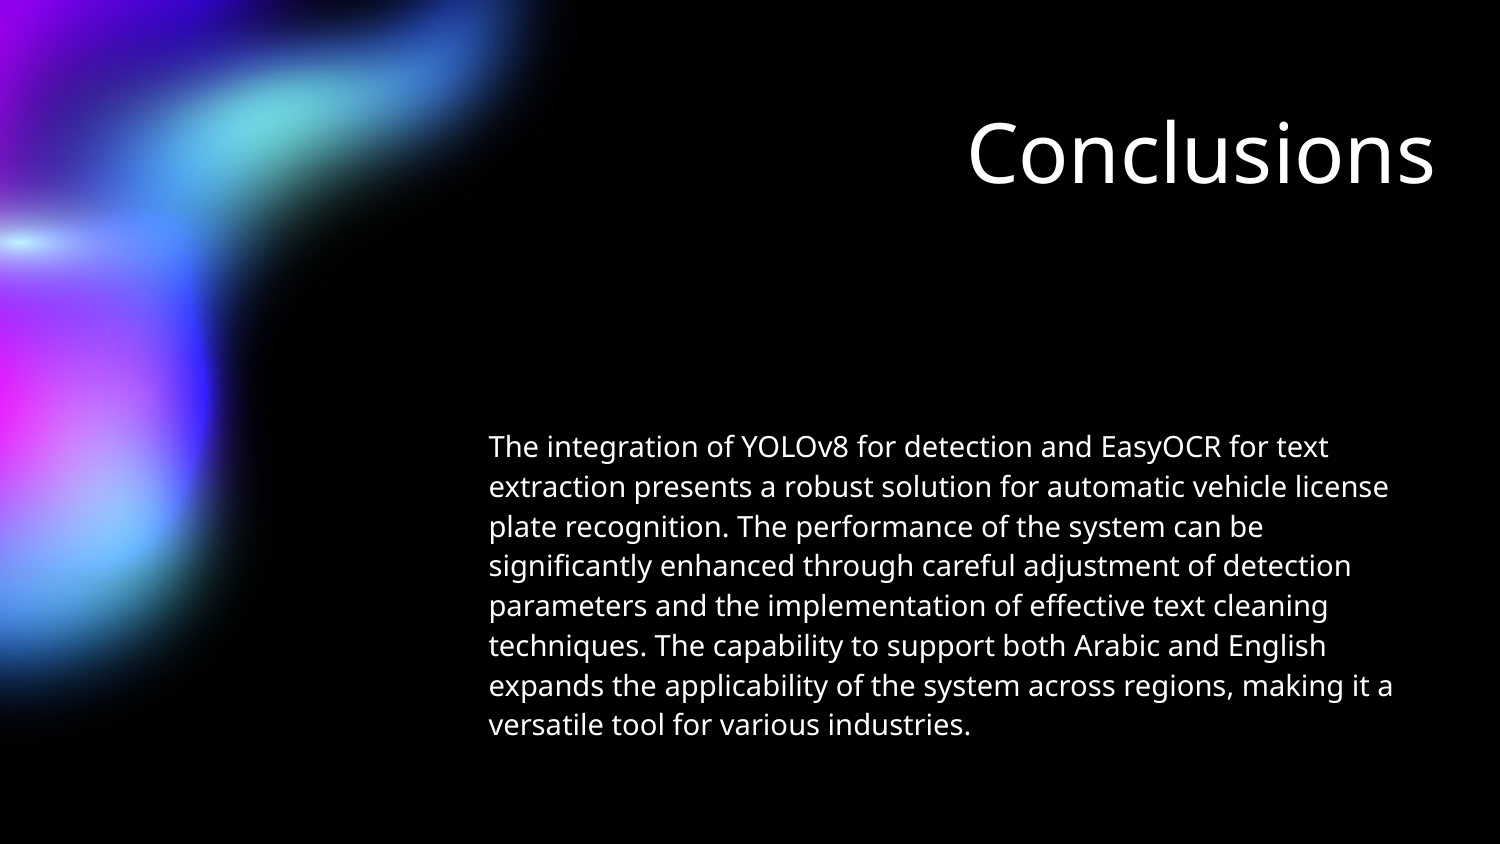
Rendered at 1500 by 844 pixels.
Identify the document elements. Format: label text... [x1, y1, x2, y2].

title Conclusions [275, 79, 1452, 302]
picture [0, 0, 1491, 844]
subtitle The integration of YOLOv8 for detection and EasyOCR for text extraction presents a robust solution for automatic vehicle license plate recognition. The performance of the system can be significantly enhanced through careful adjustment of detection parameters and the implementation of effective text cleaning techniques. The capability to support both Arabic and English expands the applicability of the system across regions, making it a versatile tool for various industries. [473, 312, 1439, 760]
